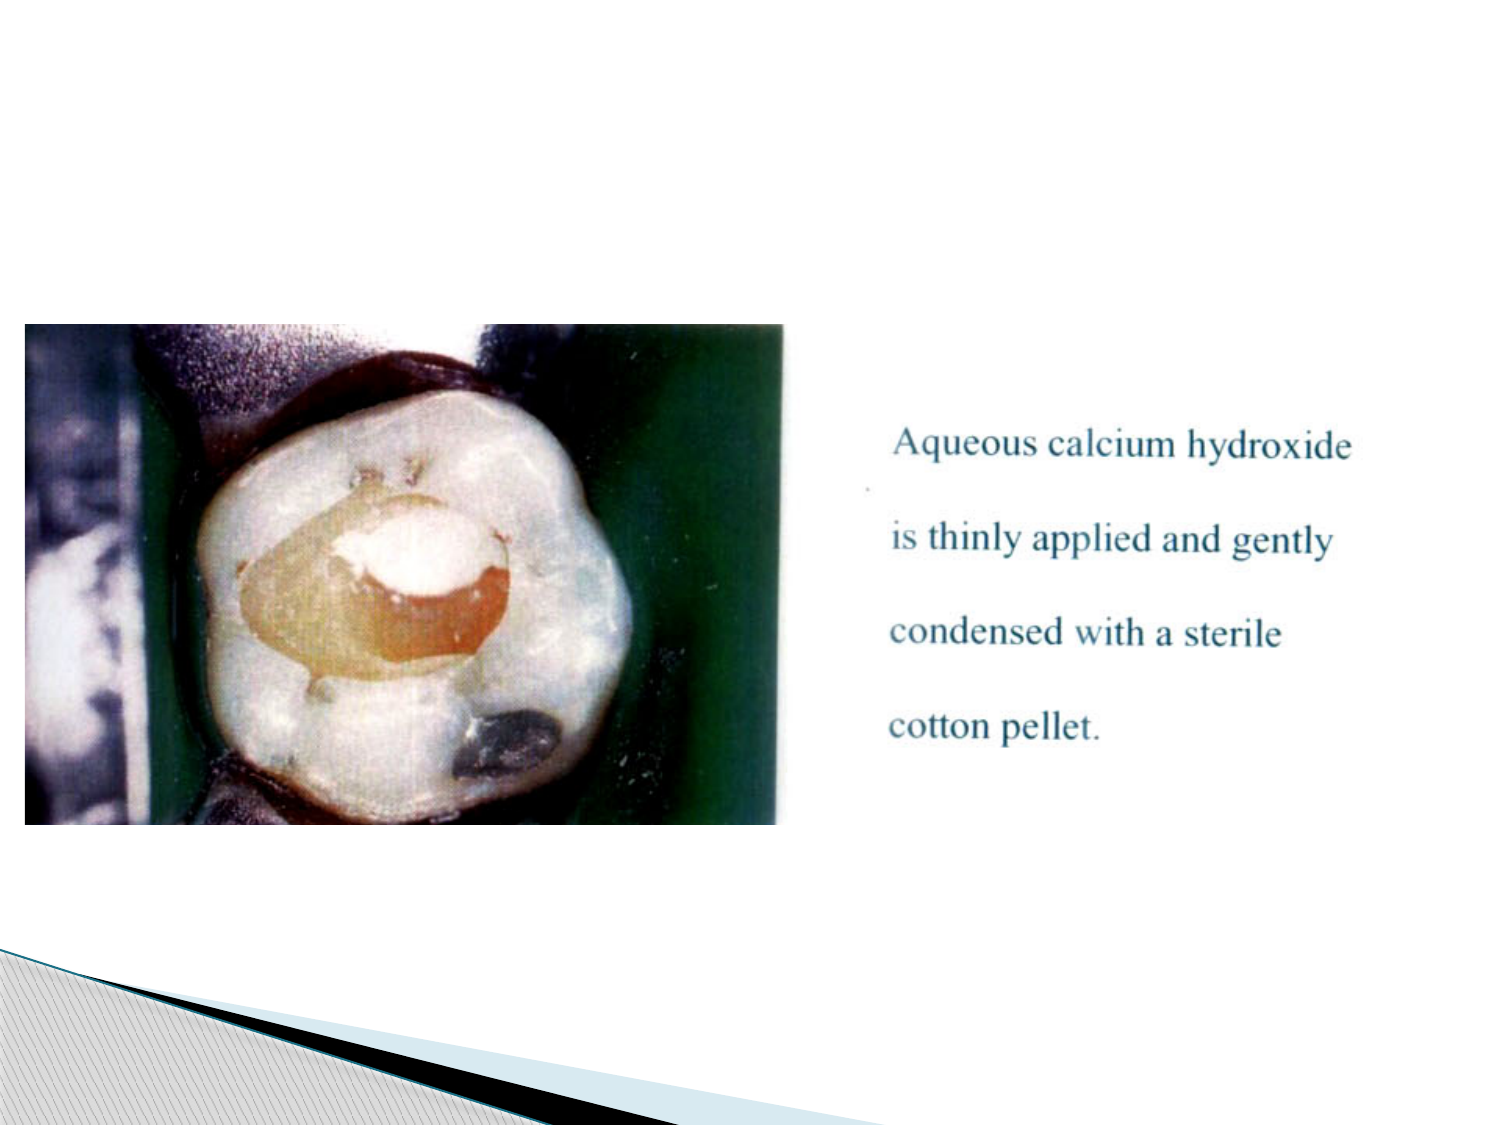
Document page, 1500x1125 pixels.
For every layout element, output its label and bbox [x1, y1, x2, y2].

picture [24, 324, 1488, 826]
